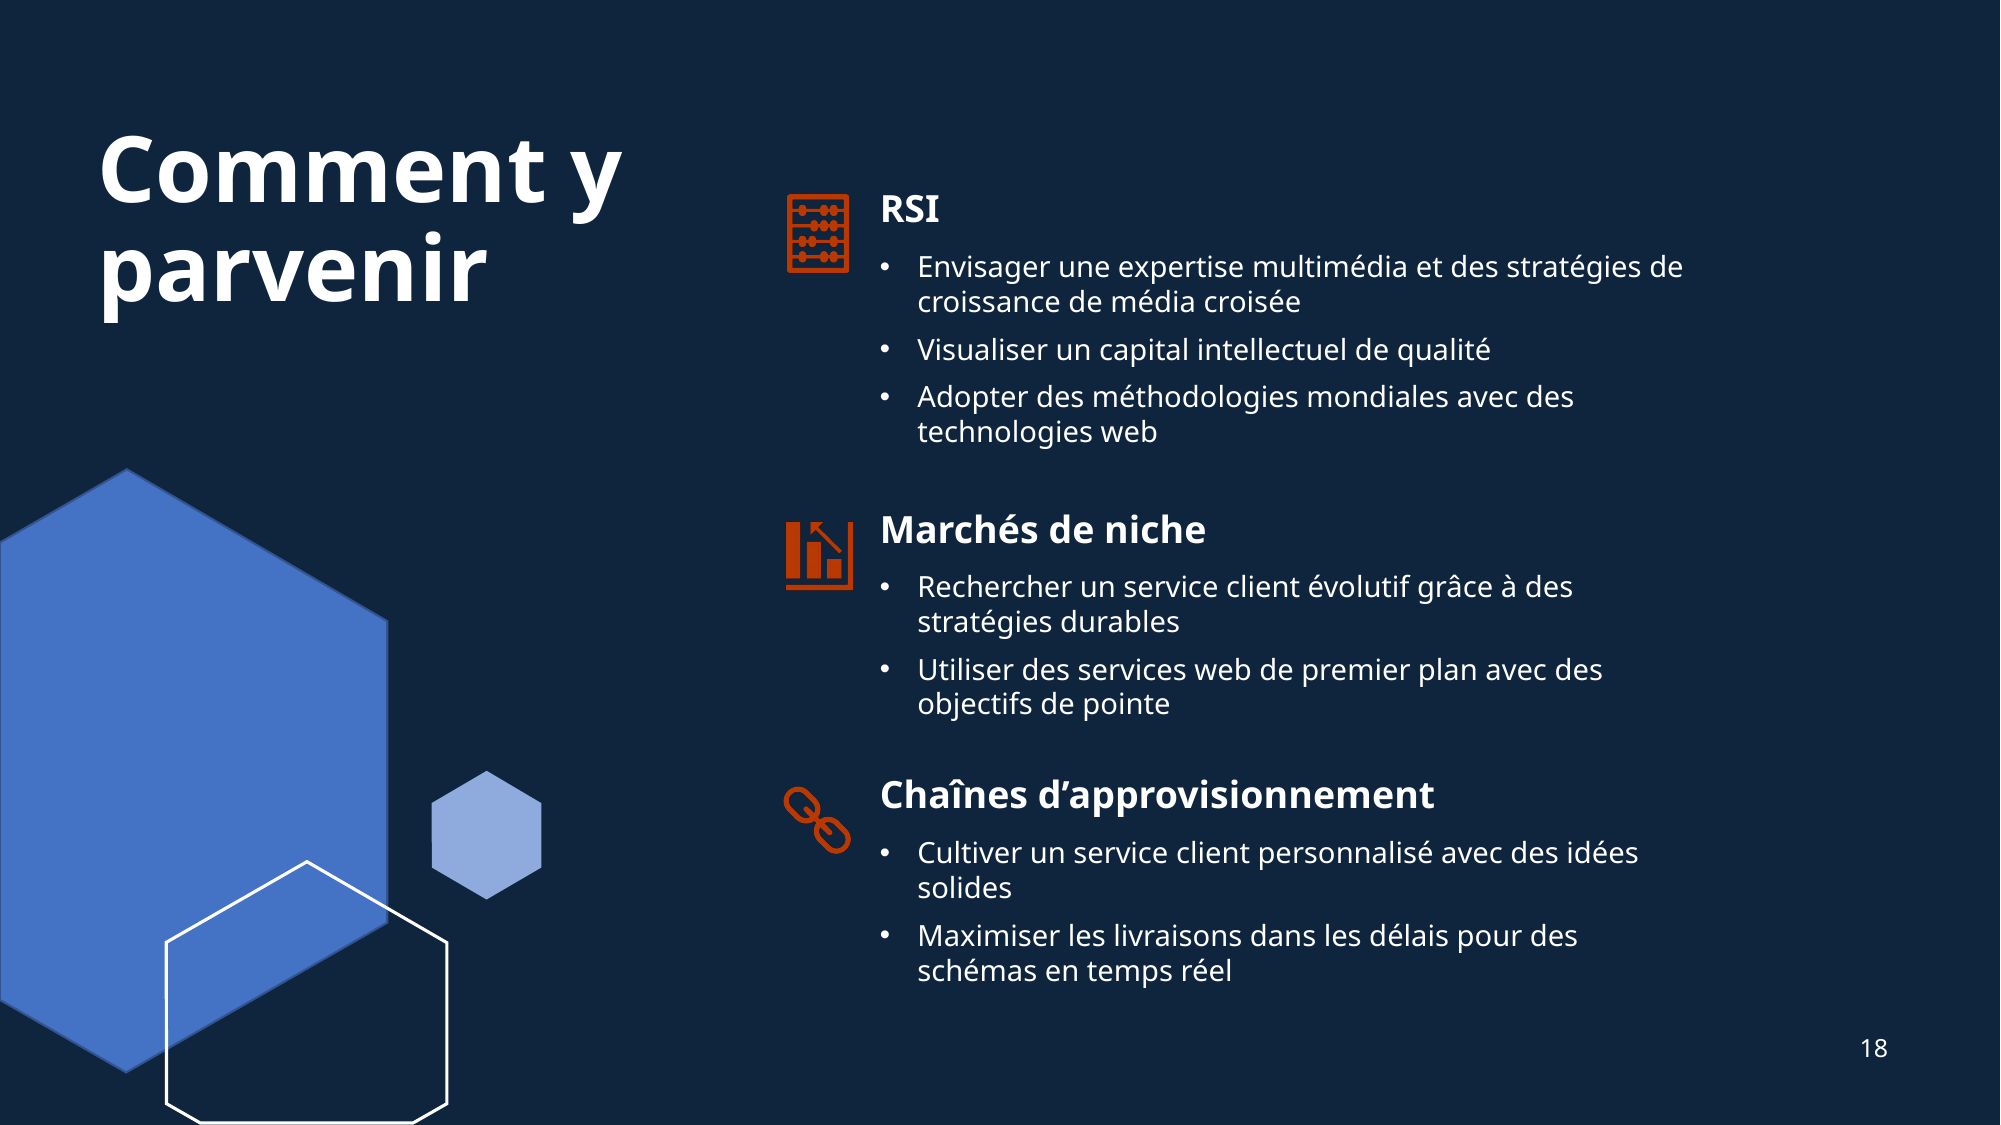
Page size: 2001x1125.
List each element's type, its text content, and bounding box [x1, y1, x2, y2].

list Marchés de niche [864, 489, 1712, 559]
list Chaînes d’approvisionnement [864, 754, 1712, 824]
list Envisager une expertise multimédia et des stratégies de croissance de média croisée Visualiser un capital intellectuel de qualité Adopter des méthodologies mondiales avec des technologies web [864, 241, 1712, 489]
list Rechercher un service client évolutif grâce à des stratégies durables Utiliser des services web de premier plan avec des objectifs de pointe [864, 560, 1712, 754]
list Cultiver un service client personnalisé avec des idées solides Maximiser les livraisons dans les délais pour des schémas en temps réel [864, 827, 1712, 1096]
picture [773, 773, 862, 867]
text_box 18 [1836, 1019, 1912, 1080]
picture [774, 509, 863, 603]
picture [776, 187, 860, 281]
list RSI [864, 168, 1712, 238]
title Comment y parvenir [82, 115, 738, 490]
